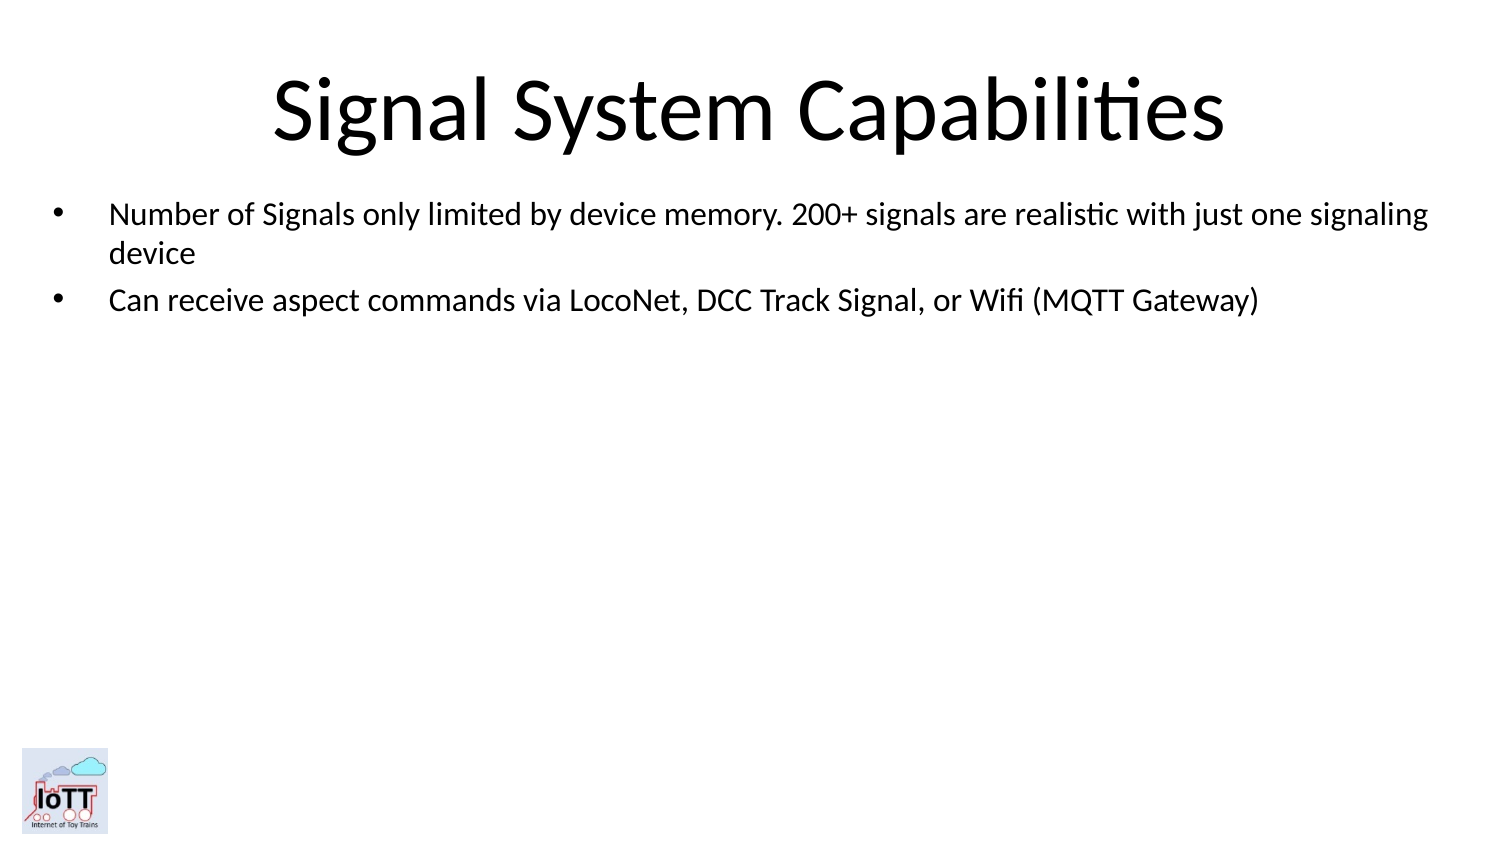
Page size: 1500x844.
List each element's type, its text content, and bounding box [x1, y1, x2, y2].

list Number of Signals only limited by device memory. 200+ signals are realistic with just one signaling device Can receive aspect commands via LocoNet, DCC Track Signal, or Wifi (MQTT Gateway) [37, 184, 1463, 742]
picture [22, 748, 108, 834]
title Signal System Capabilities [75, 33, 1425, 175]
